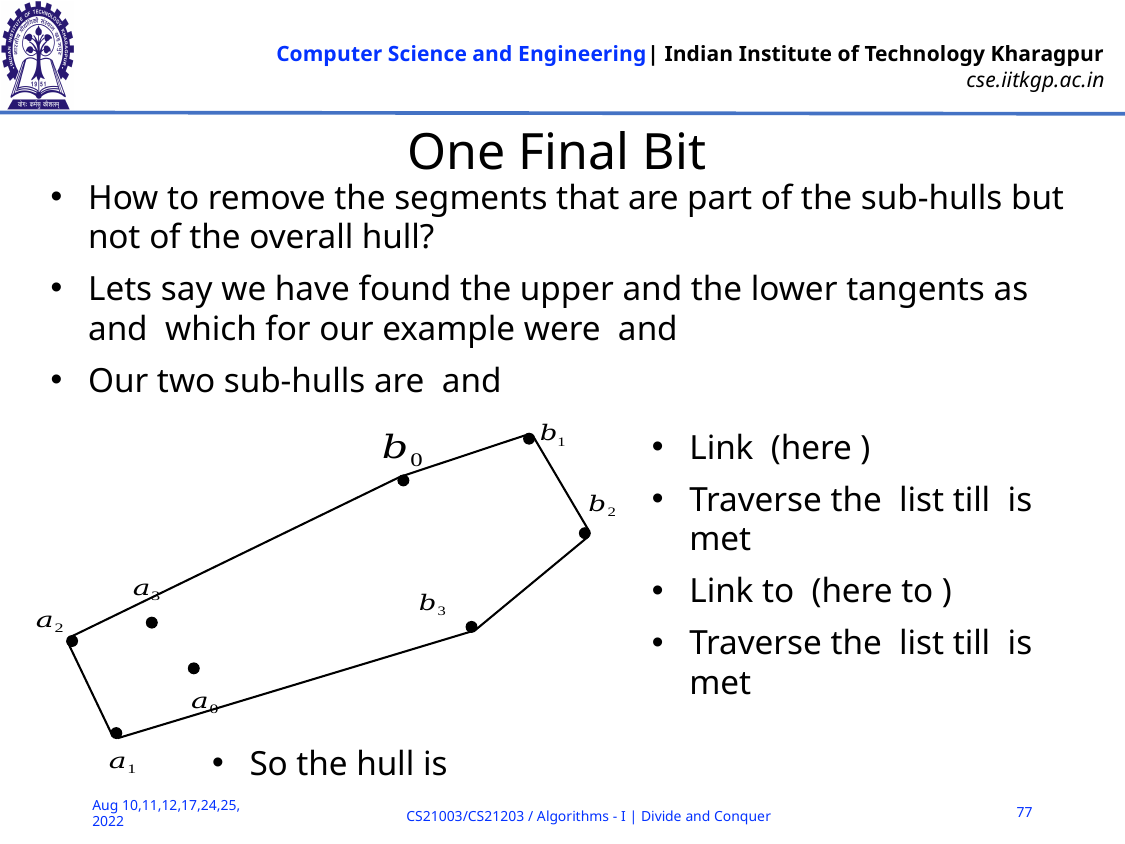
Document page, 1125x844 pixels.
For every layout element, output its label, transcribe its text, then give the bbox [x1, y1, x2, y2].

text_box CS21003/CS21203 / Algorithms - I | Divide and Conquer [274, 798, 966, 833]
picture [1, 1, 74, 110]
text_box [112, 727, 117, 740]
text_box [67, 640, 113, 737]
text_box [68, 476, 400, 638]
title One Final Bit [35, 78, 1078, 221]
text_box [474, 536, 589, 631]
text_box [465, 620, 474, 630]
text_box [525, 432, 533, 445]
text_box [117, 630, 475, 739]
text_box [400, 477, 410, 487]
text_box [532, 435, 589, 530]
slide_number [77, 798, 274, 844]
text_box [578, 530, 591, 538]
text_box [399, 435, 526, 477]
slide_number 77 [992, 790, 1048, 836]
